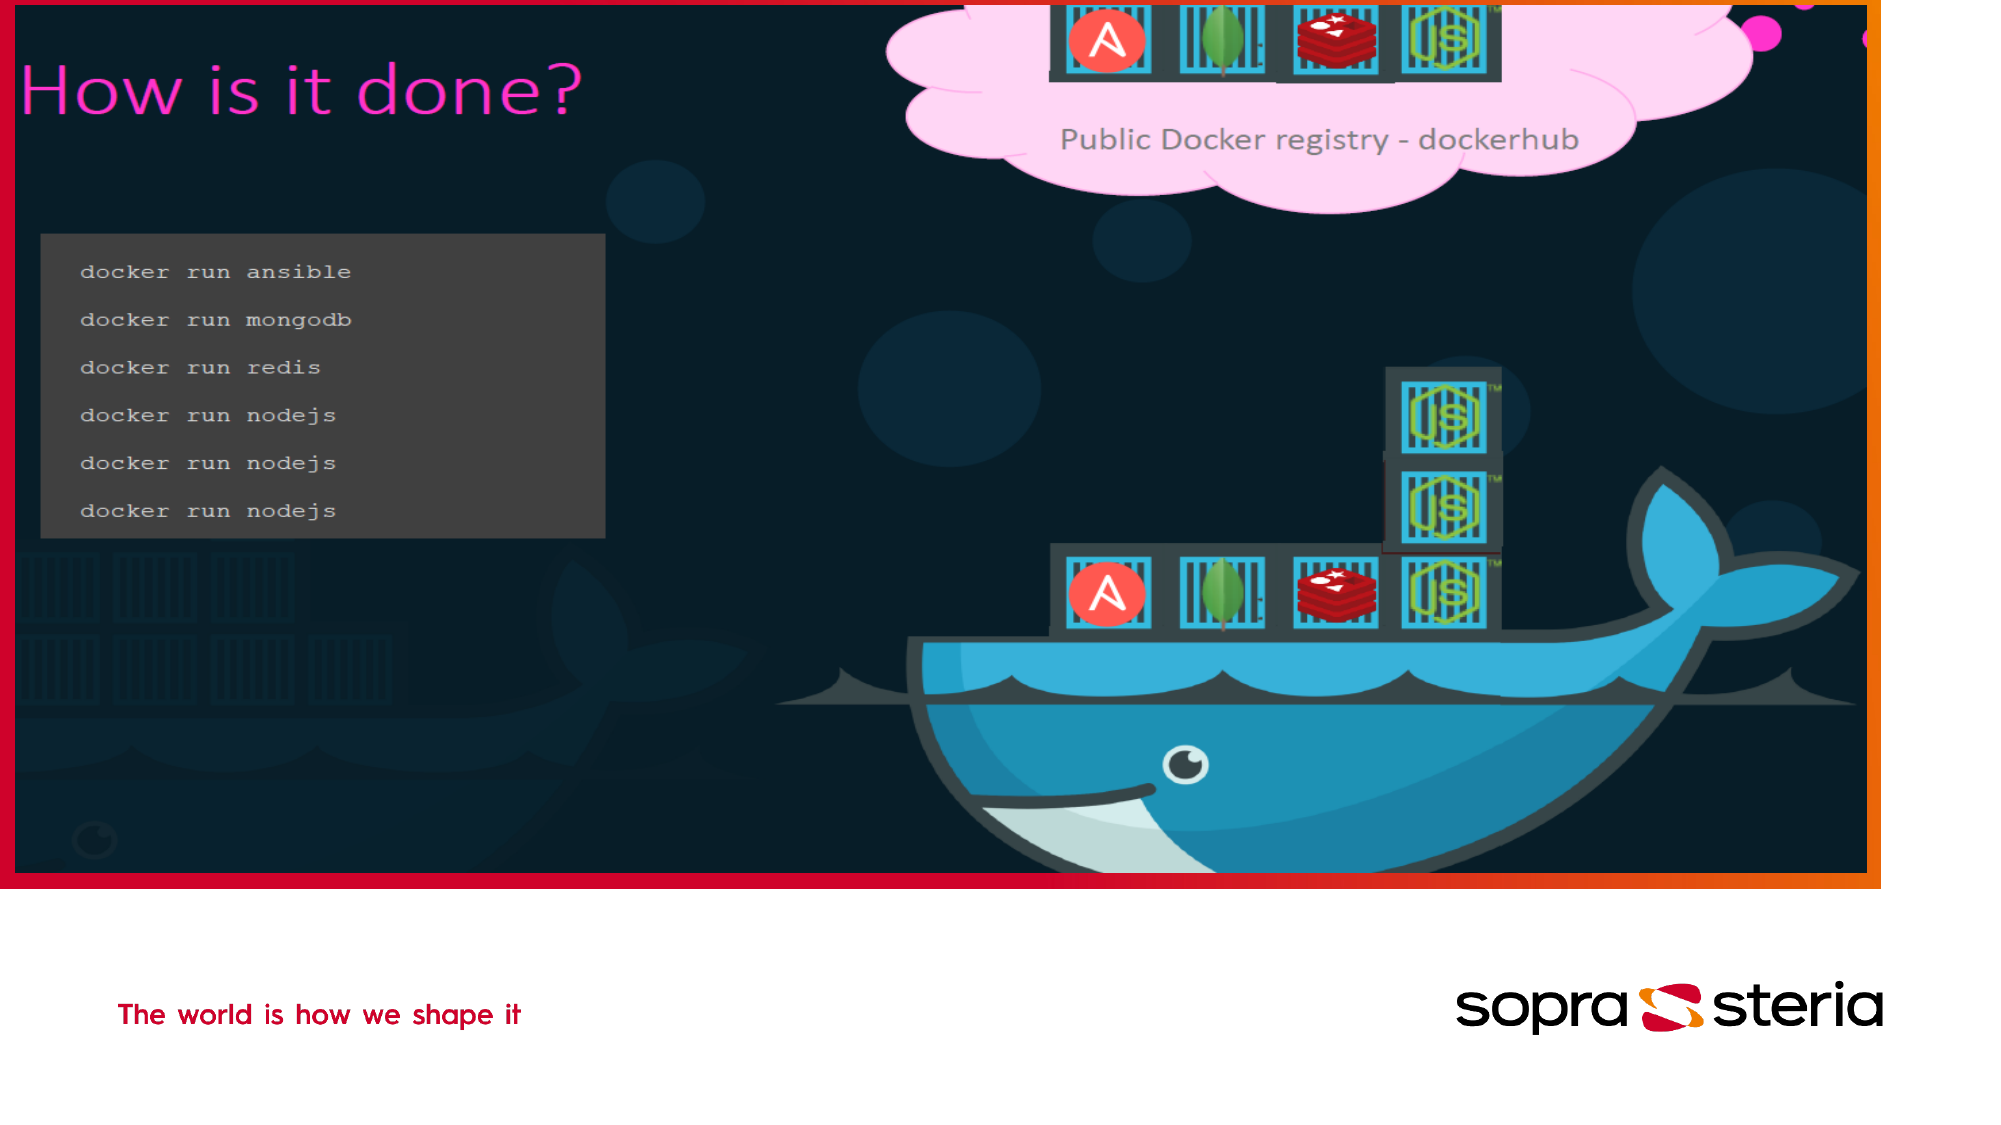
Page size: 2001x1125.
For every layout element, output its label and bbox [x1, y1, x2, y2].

picture [0, 0, 1881, 889]
picture [100, 987, 545, 1049]
picture [1423, 946, 1915, 1069]
